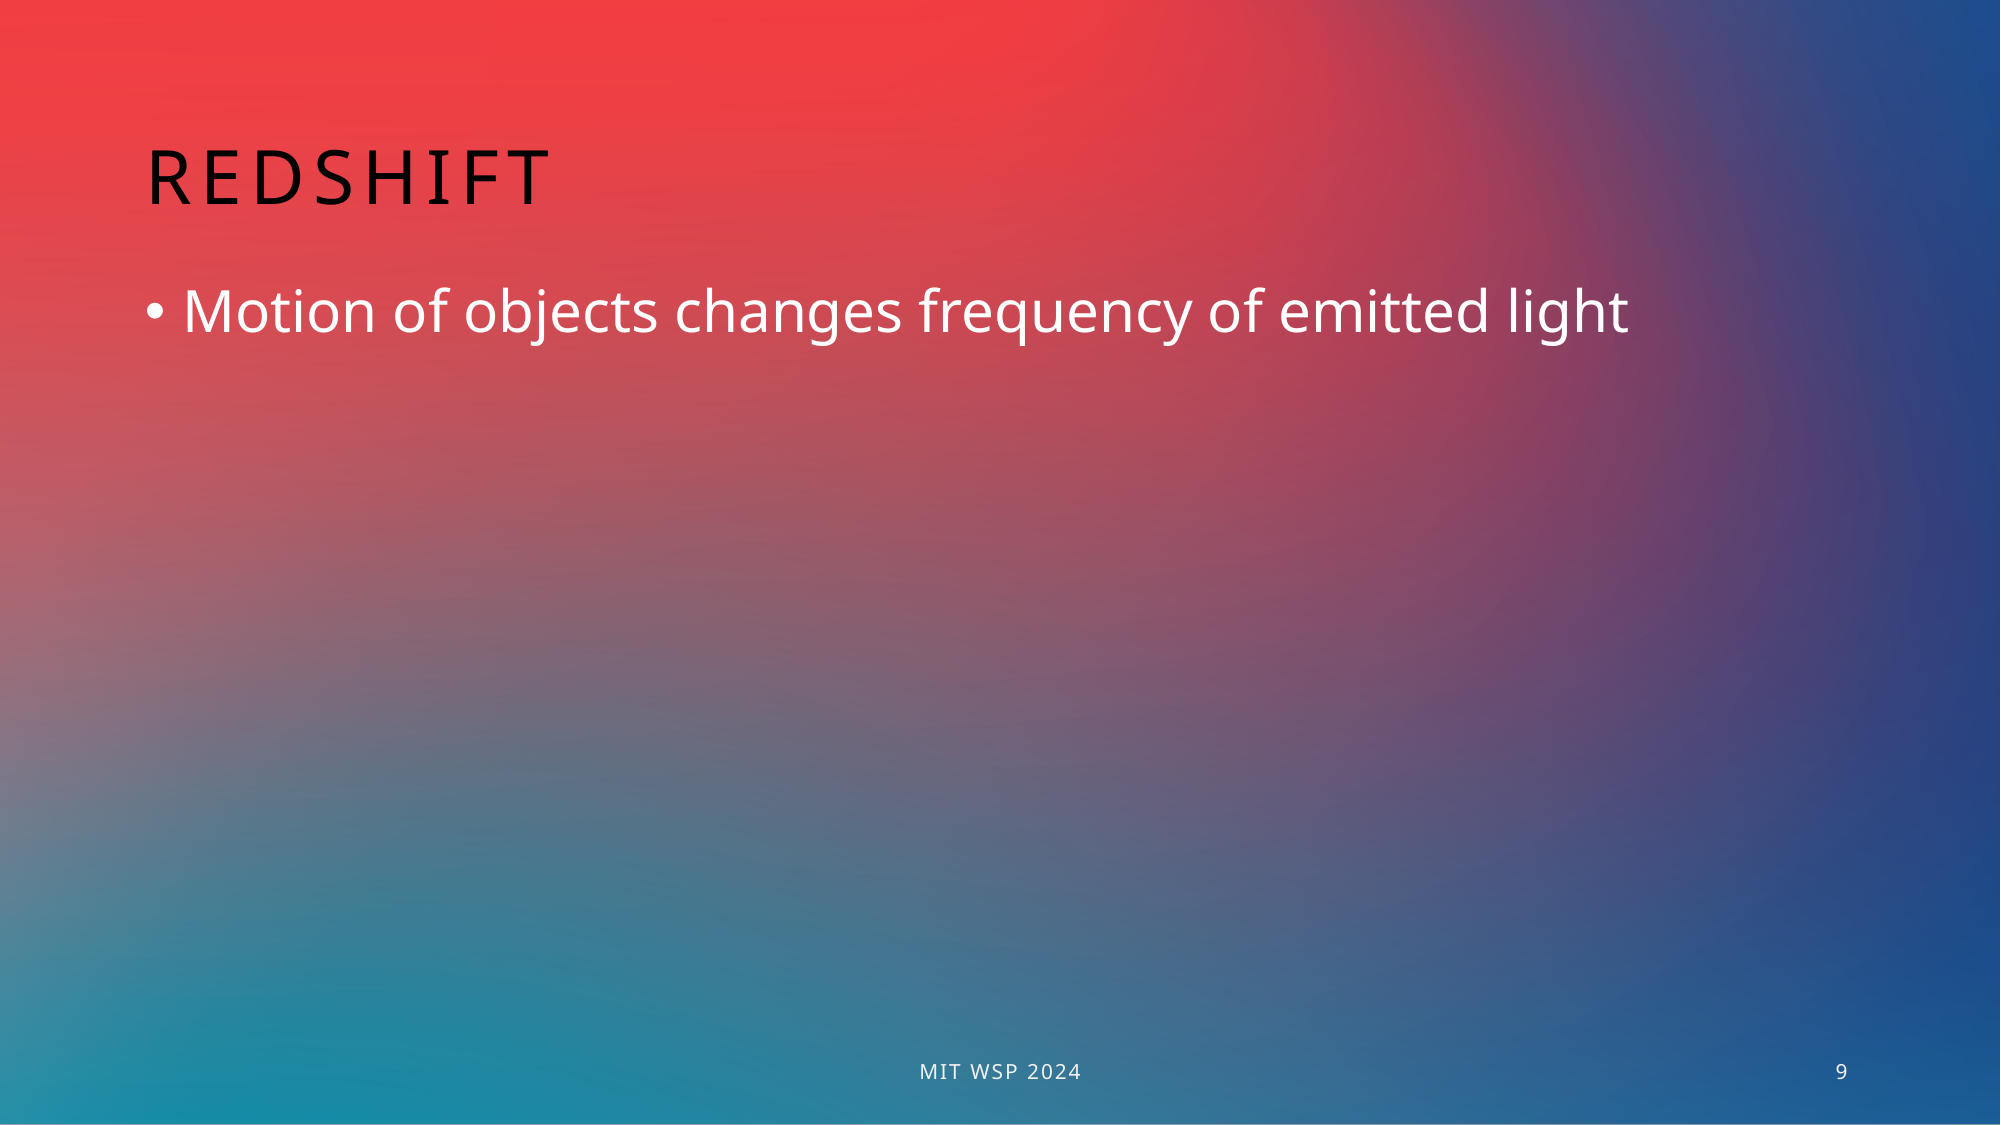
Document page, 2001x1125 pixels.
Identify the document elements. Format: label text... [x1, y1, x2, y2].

slide_number 9 [1412, 1042, 1863, 1103]
picture [0, 0, 2000, 1125]
title Redshift [130, 117, 1373, 231]
footer MIT WSP 2024 [662, 1042, 1338, 1103]
text_box Motion of objects changes frequency of emitted light [130, 275, 1731, 519]
